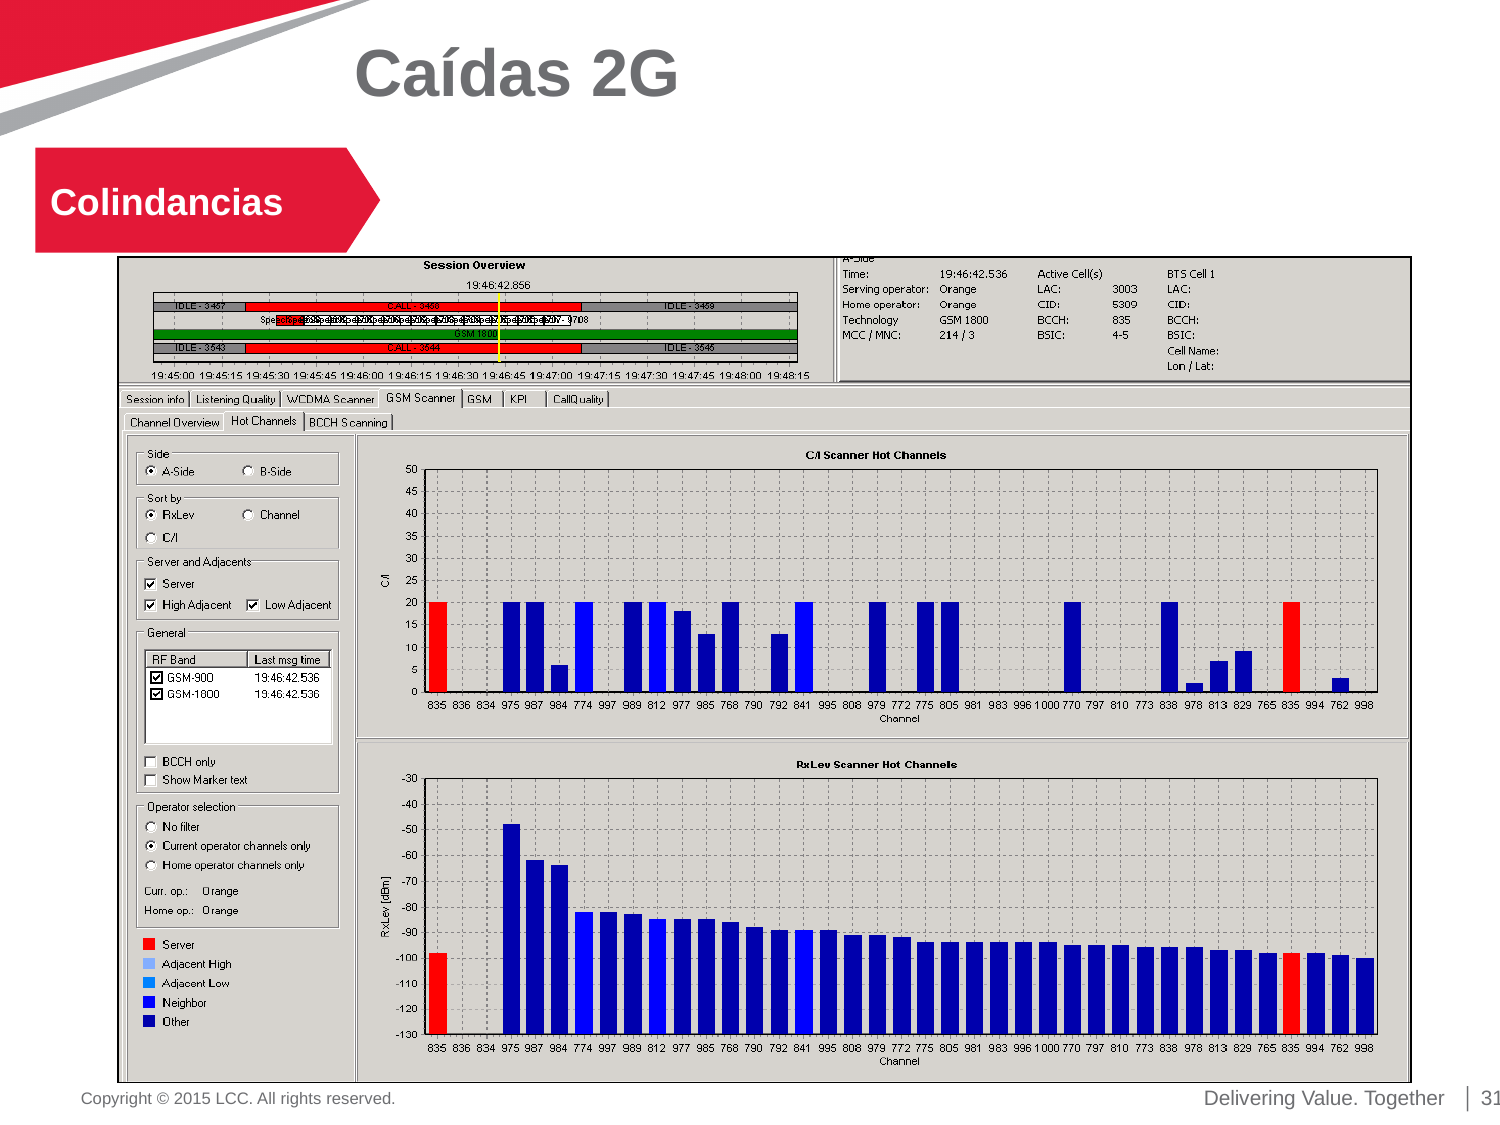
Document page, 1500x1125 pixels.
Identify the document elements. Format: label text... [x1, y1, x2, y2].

title Caídas 2G [354, 29, 890, 111]
text_box Colindancias [33, 145, 383, 255]
picture [0, 0, 373, 136]
picture [118, 257, 1411, 1082]
